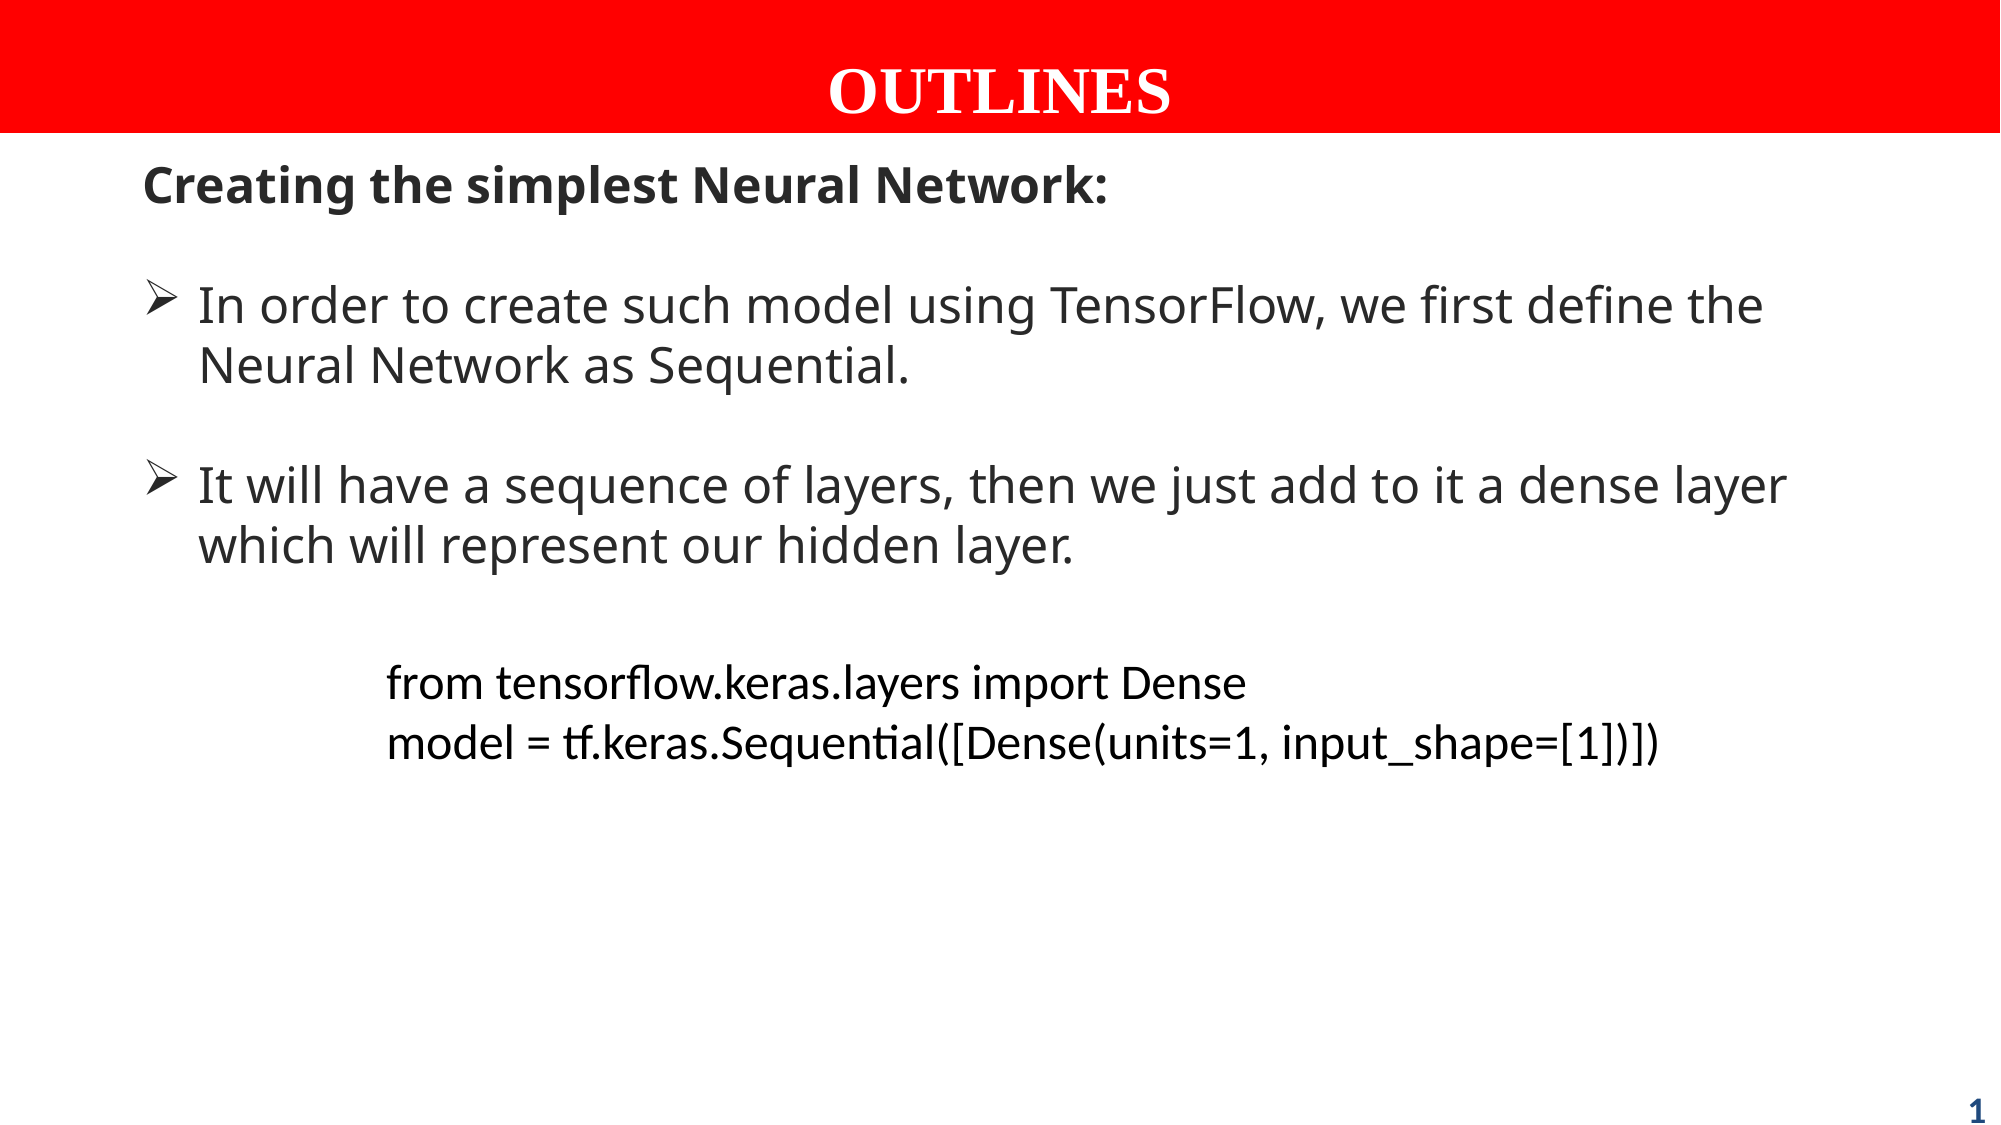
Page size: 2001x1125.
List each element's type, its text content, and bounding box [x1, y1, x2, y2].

text_box 1 [1952, 1055, 2000, 1125]
text_box from tensorflow.keras.layers import Dense model = tf.keras.Sequential([Dense(units=1, input_shape=[1])]) [371, 642, 1741, 778]
text_box Creating the simplest Neural Network: In order to create such model using TensorFlow, we first define the Neural Network as Sequential. It will have a sequence of layers, then we just add to it a dense layer which will represent our hidden layer. [127, 146, 1861, 582]
text_box Outlines [0, 0, 2000, 133]
